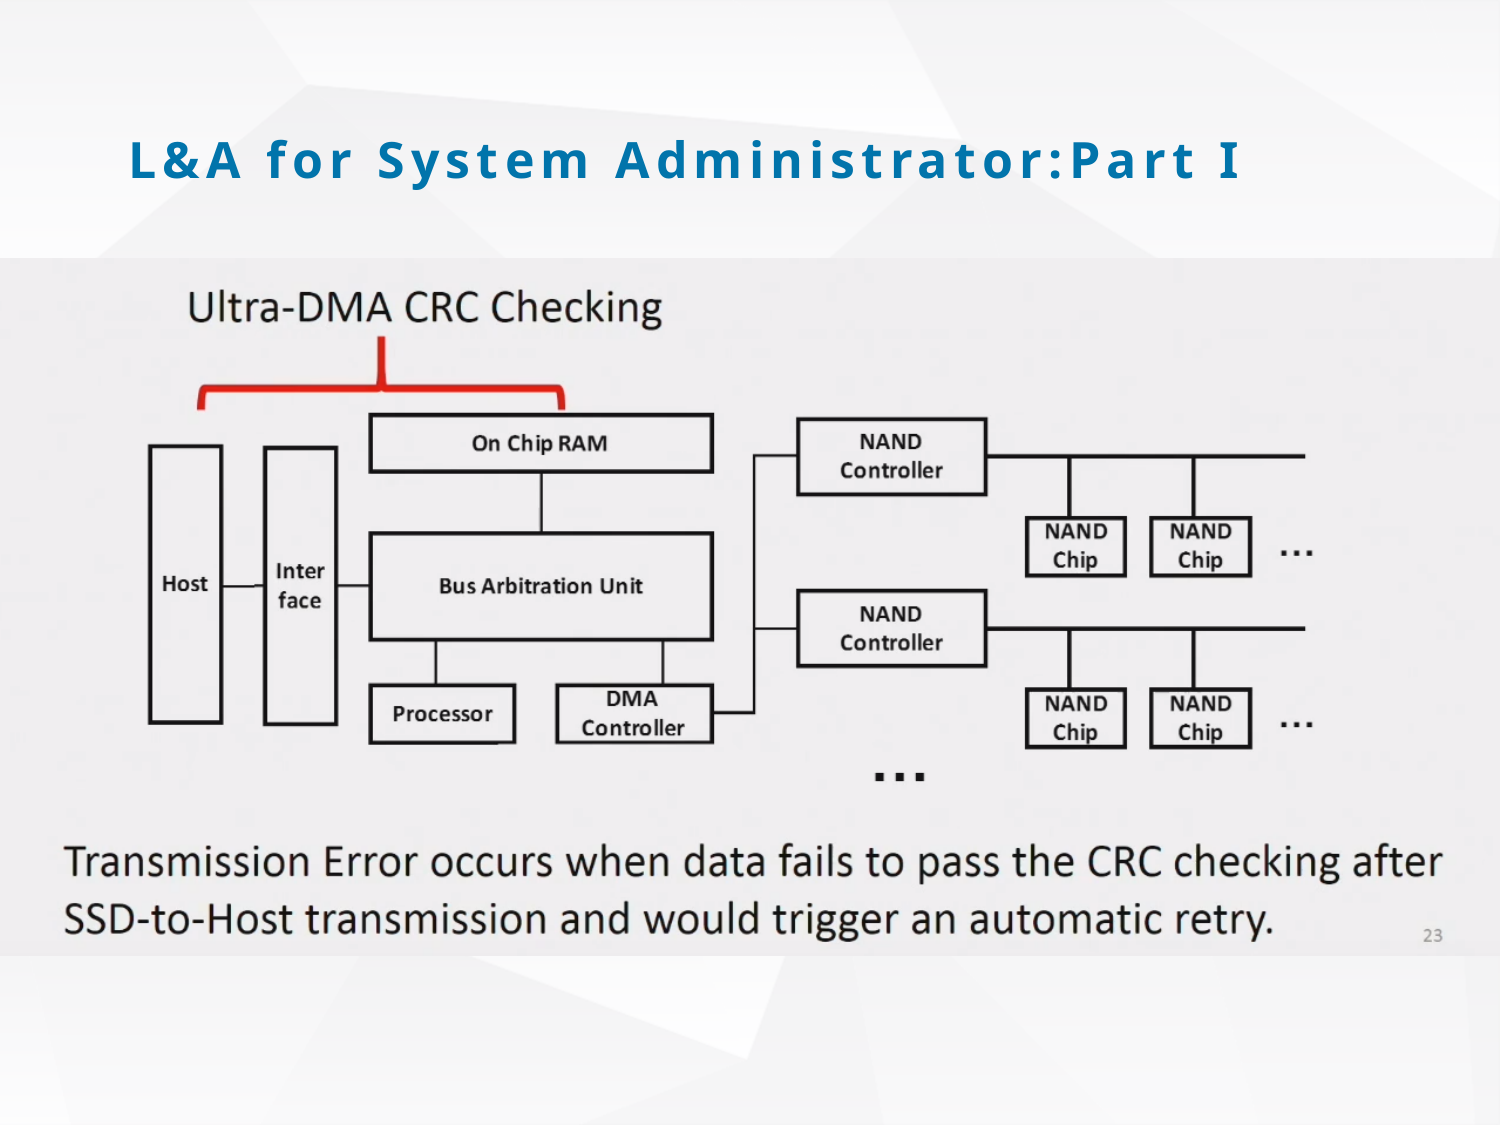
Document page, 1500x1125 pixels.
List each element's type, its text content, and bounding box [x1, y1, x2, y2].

picture [0, 0, 1500, 1125]
text_box L&A for System Administrator:Part I [0, 121, 1401, 197]
